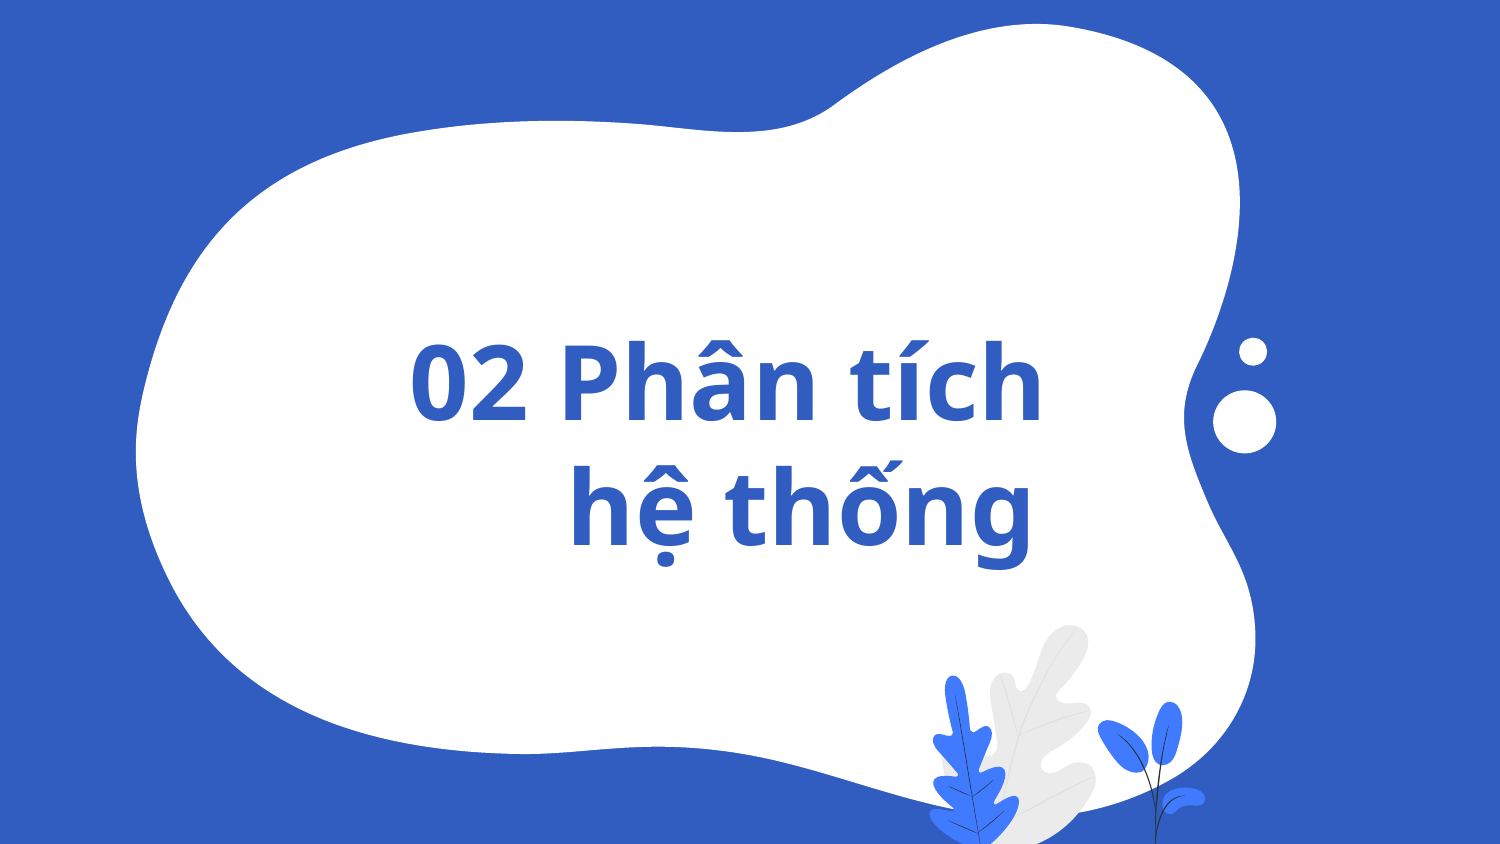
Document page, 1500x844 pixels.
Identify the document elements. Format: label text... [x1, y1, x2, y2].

title Phân tích hệ thống [507, 320, 1097, 563]
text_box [1096, 701, 1207, 844]
title 02 [385, 309, 554, 448]
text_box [928, 624, 1097, 844]
